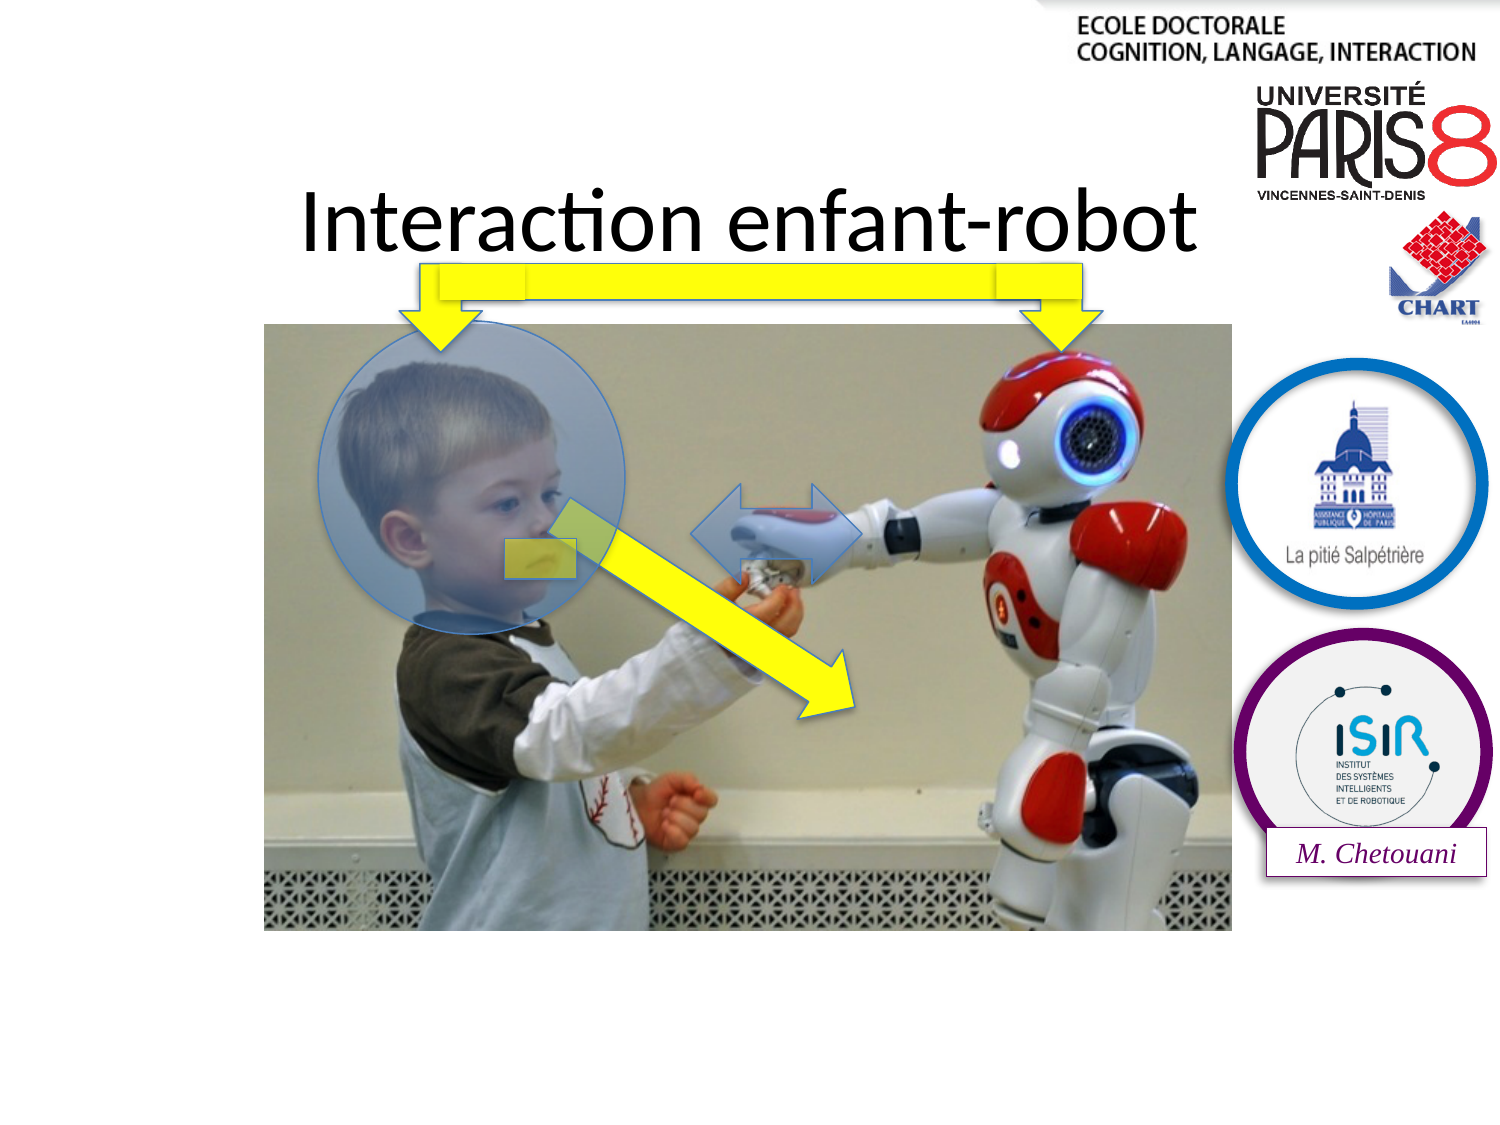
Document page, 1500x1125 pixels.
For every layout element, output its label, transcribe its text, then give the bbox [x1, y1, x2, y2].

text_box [398, 263, 1104, 353]
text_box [1239, 633, 1487, 879]
title Interaction enfant-robot [75, 120, 1383, 309]
picture [1031, 0, 1500, 76]
picture [1388, 208, 1498, 326]
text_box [1231, 363, 1483, 604]
picture [1253, 78, 1500, 205]
picture [263, 324, 1232, 931]
